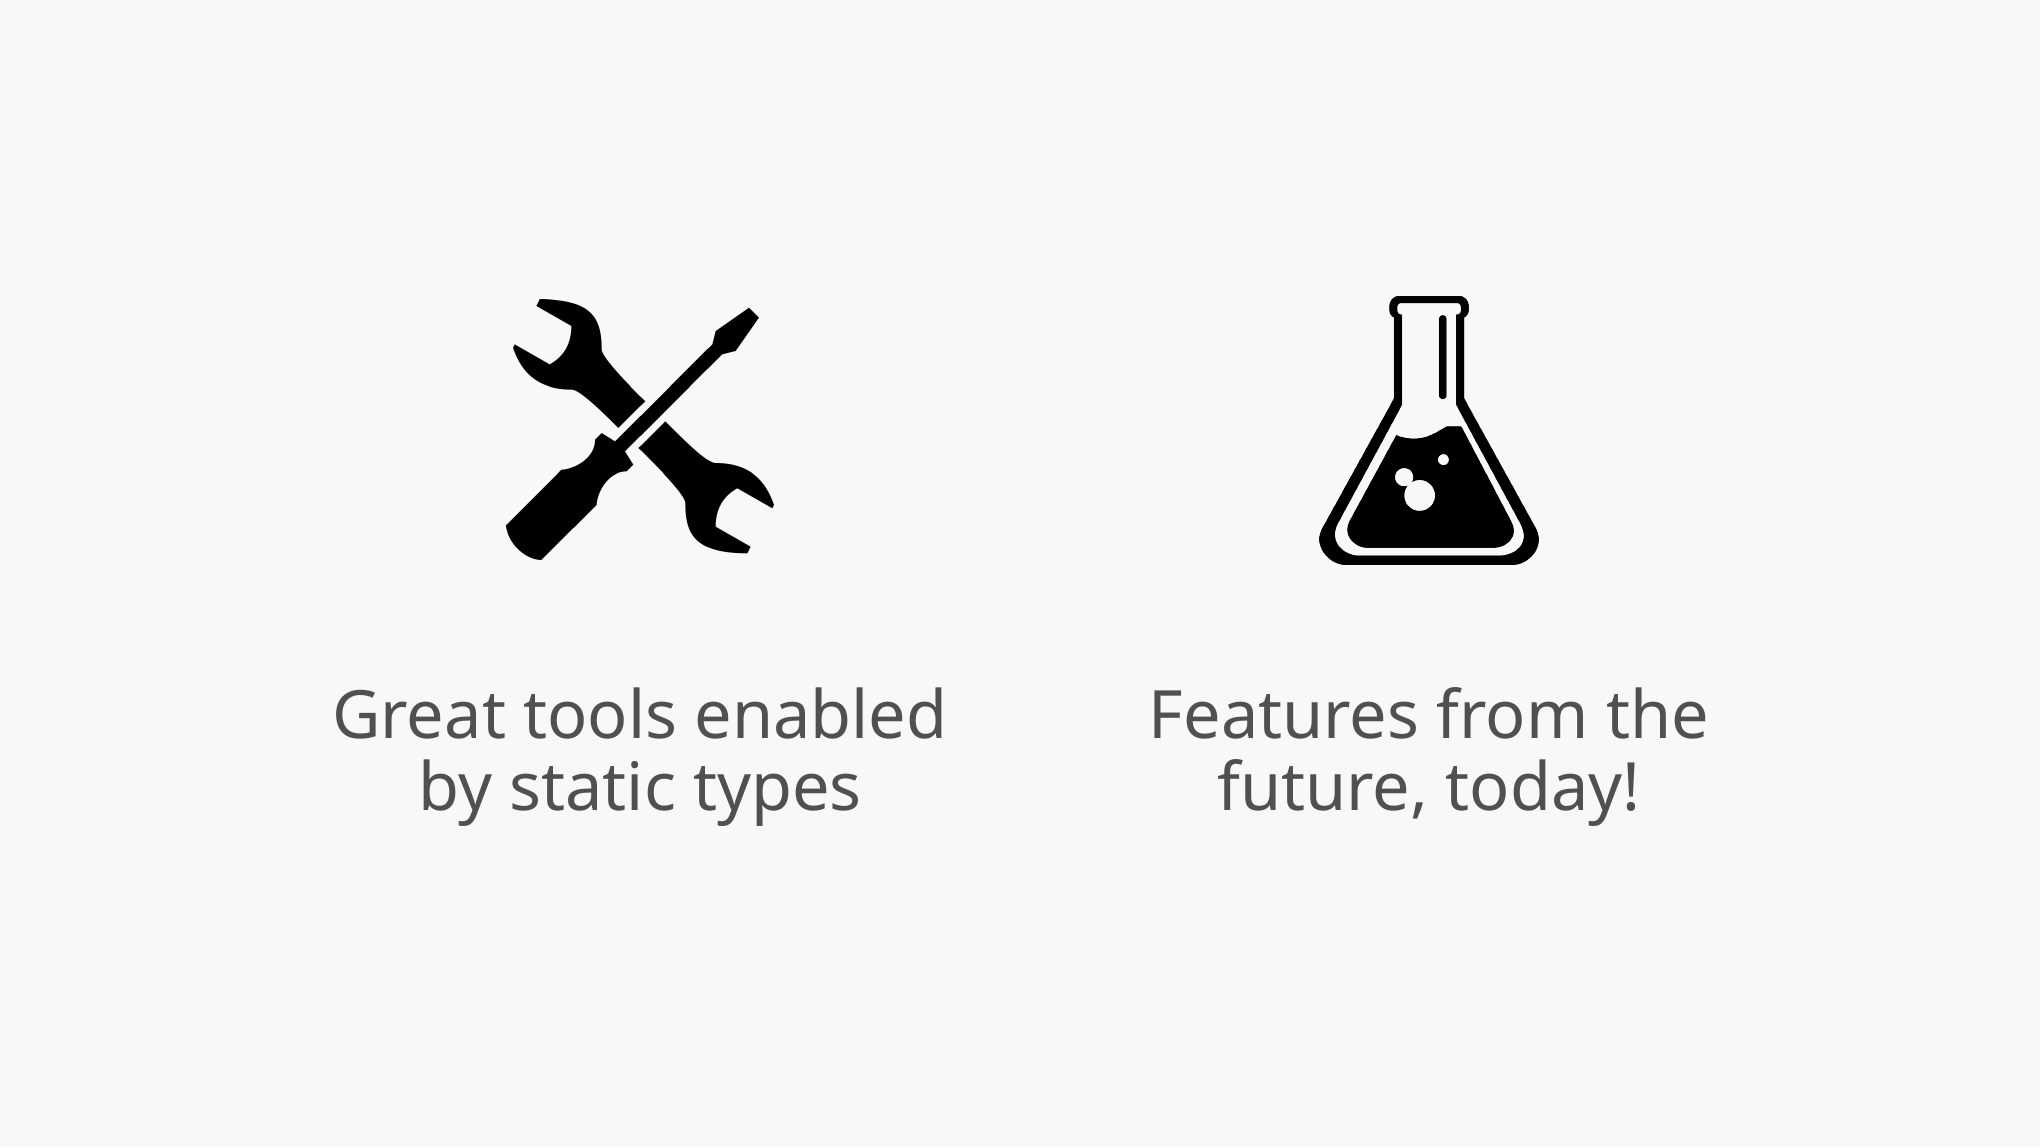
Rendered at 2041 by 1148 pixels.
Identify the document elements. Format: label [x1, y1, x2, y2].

text_box [333, 296, 1708, 852]
